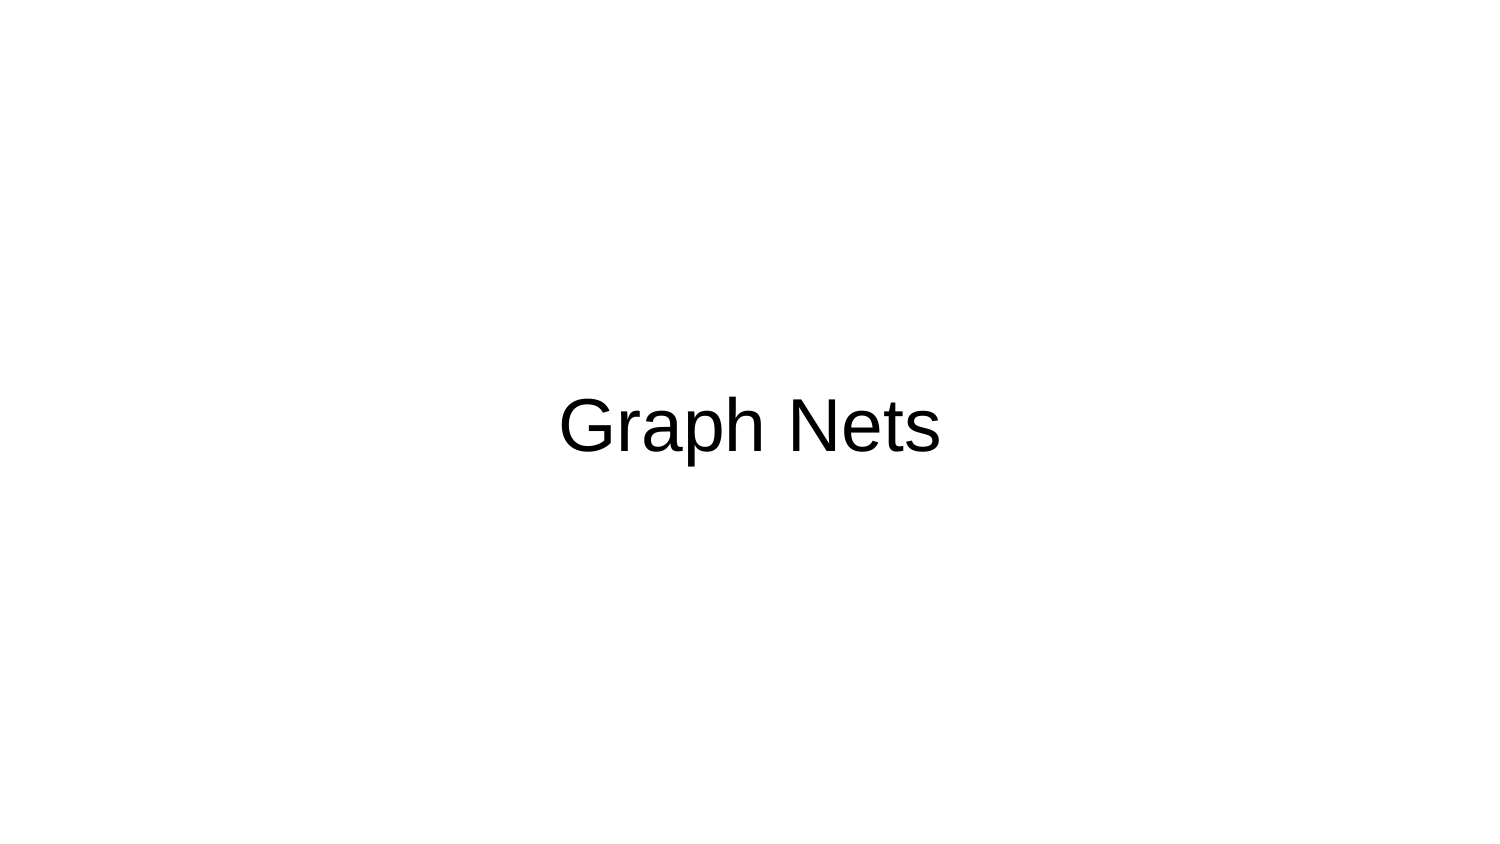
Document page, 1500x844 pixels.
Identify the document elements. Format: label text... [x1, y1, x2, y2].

title Graph Nets [51, 352, 1449, 491]
